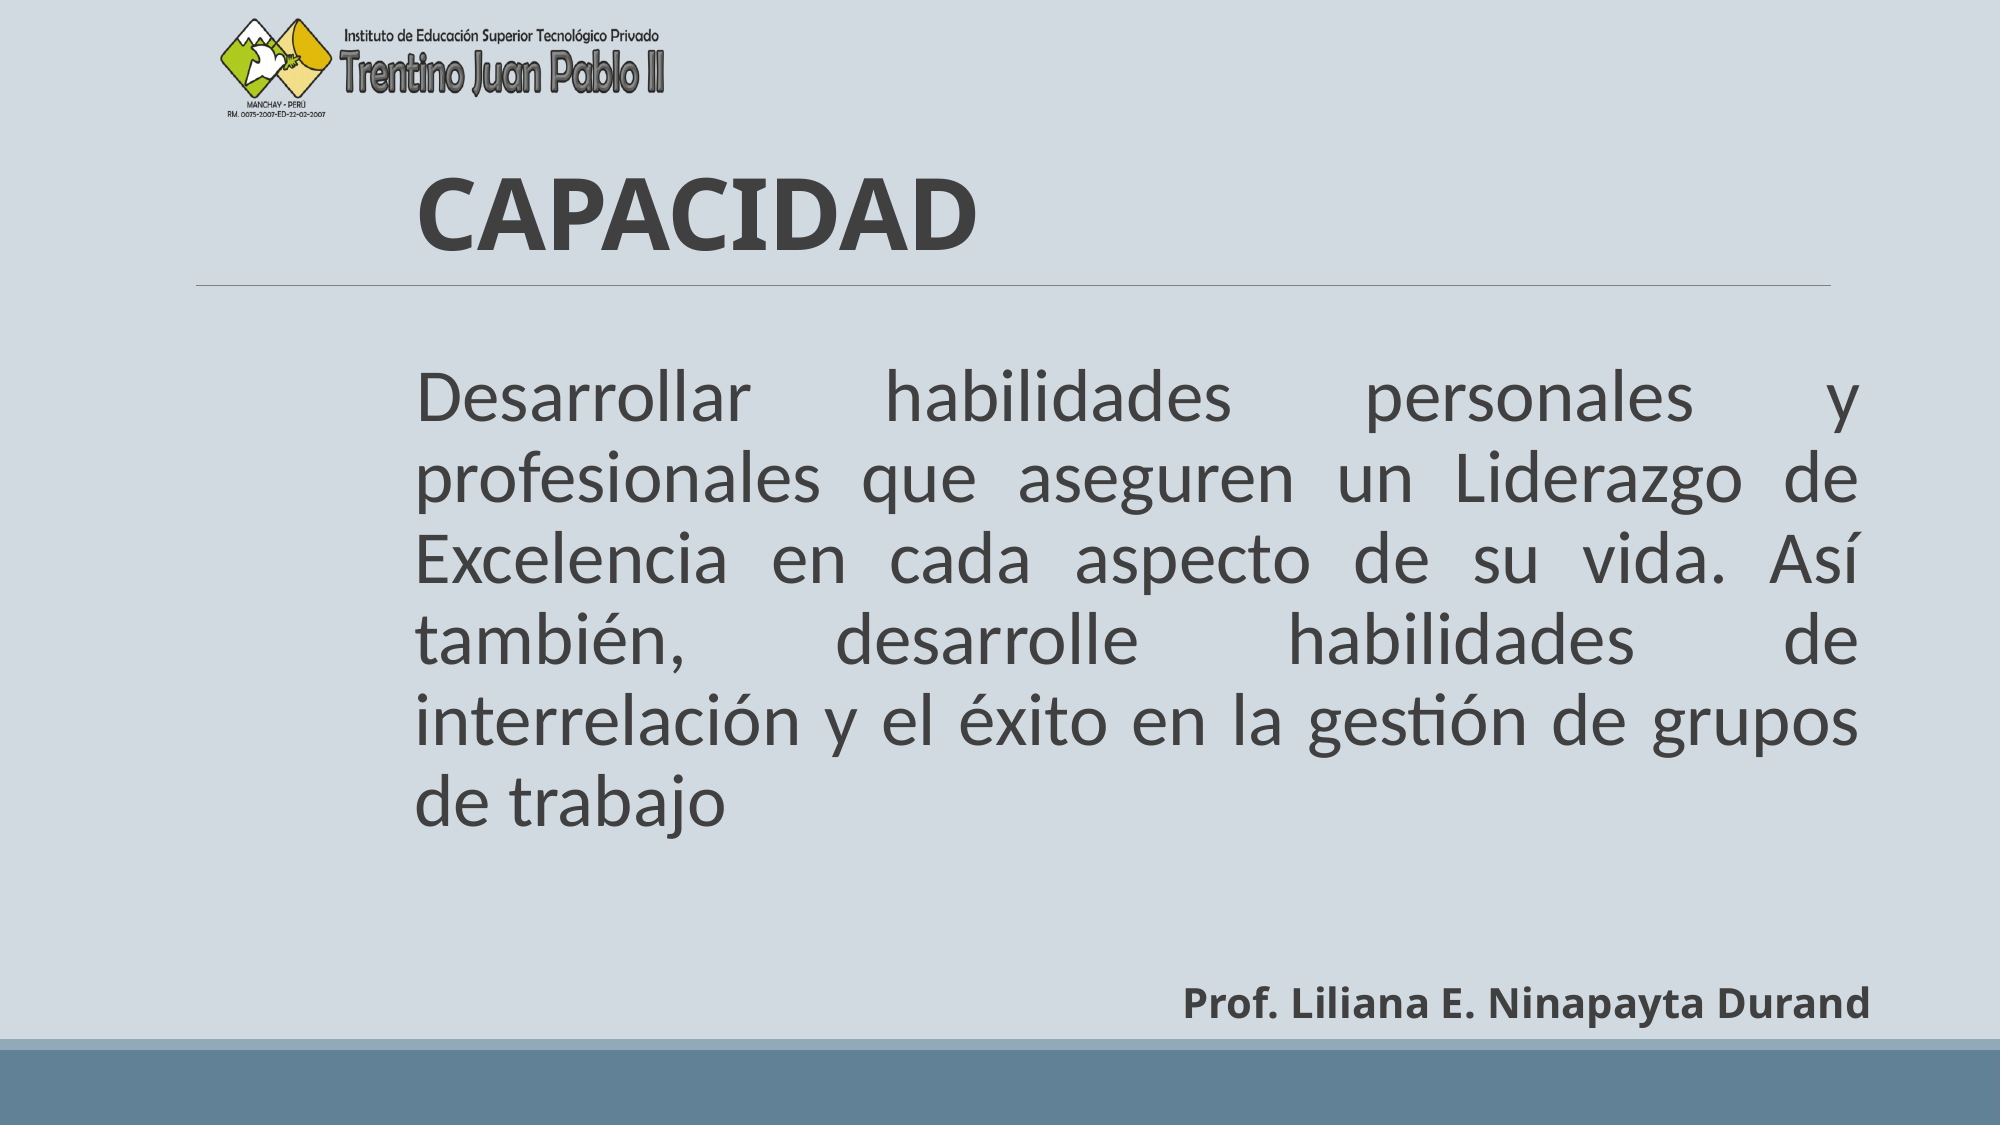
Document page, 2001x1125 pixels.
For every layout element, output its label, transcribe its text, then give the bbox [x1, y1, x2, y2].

text_box Prof. Liliana E. Ninapayta Durand [203, 969, 1888, 1093]
picture [219, 17, 665, 117]
list Desarrollar habilidades personales y profesionales que aseguren un Liderazgo de Excelencia en cada aspecto de su vida. Así también, desarrolle habilidades de interrelación y el éxito en la gestión de grupos de trabajo [399, 349, 1862, 952]
title CAPACIDAD [399, 68, 1862, 279]
